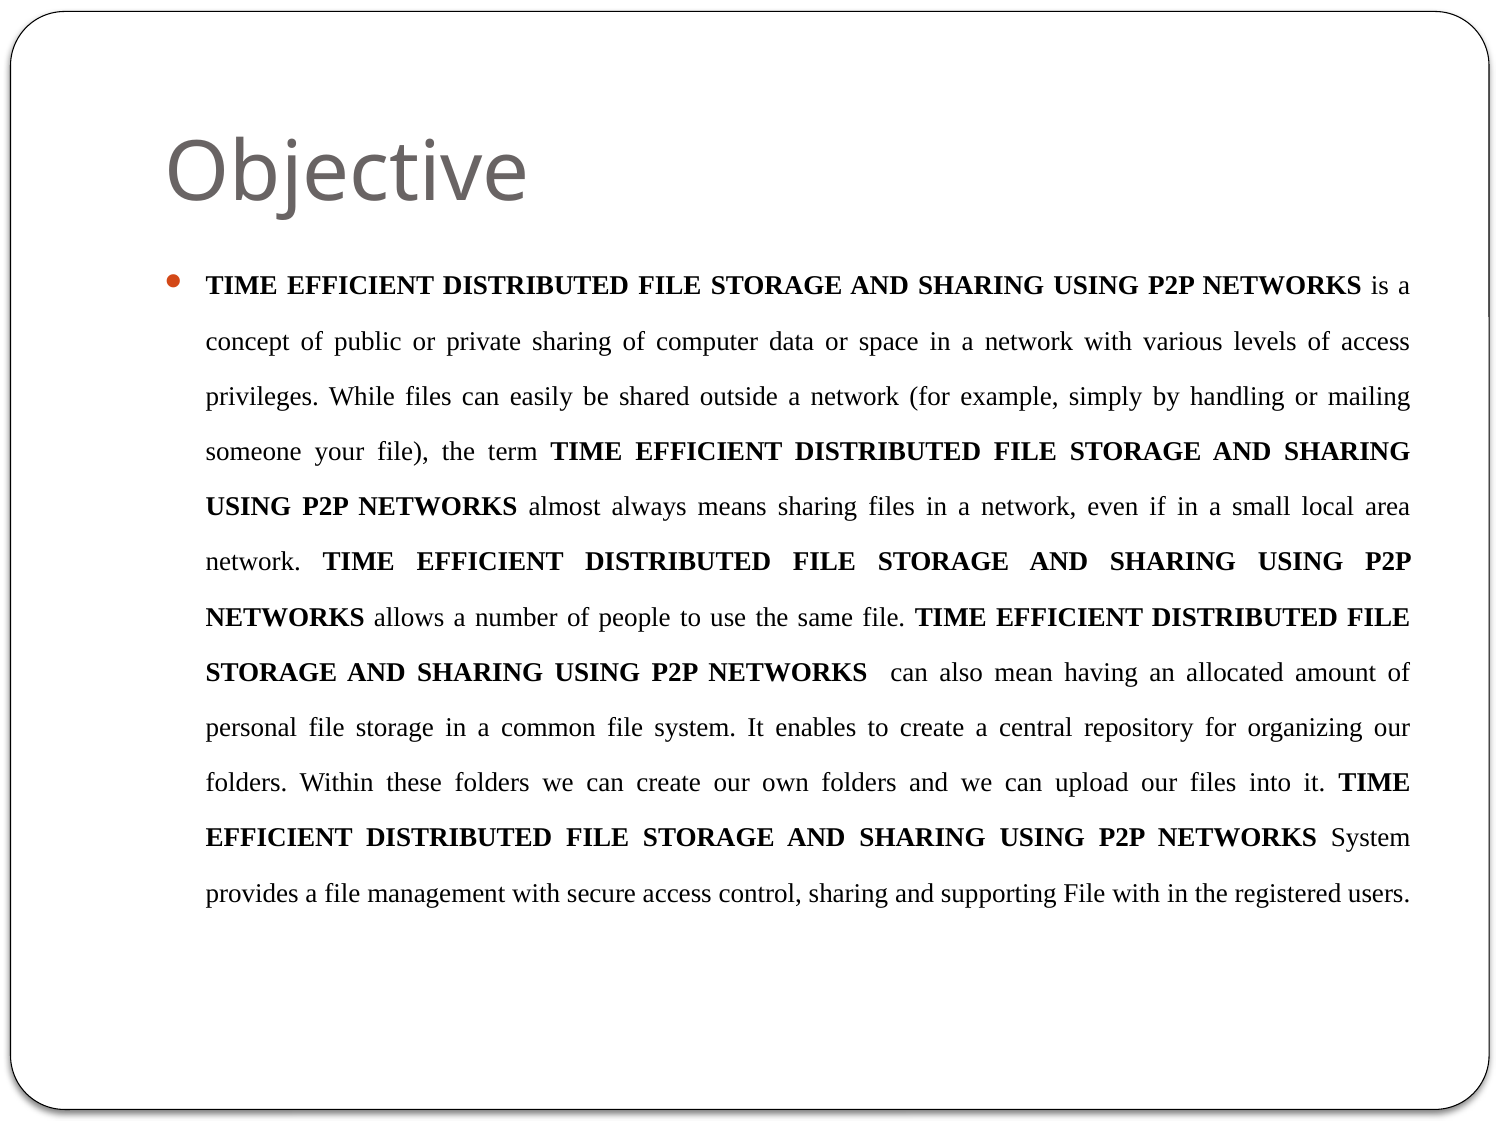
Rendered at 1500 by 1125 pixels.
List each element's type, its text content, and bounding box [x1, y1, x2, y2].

list TIME EFFICIENT DISTRIBUTED FILE STORAGE AND SHARING USING P2P NETWORKS is a concept of public or private sharing of computer data or space in a network with various levels of access privileges. While files can easily be shared outside a network (for example, simply by handling or mailing someone your file), the term TIME EFFICIENT DISTRIBUTED FILE STORAGE AND SHARING USING P2P NETWORKS almost always means sharing files in a network, even if in a small local area network. TIME EFFICIENT DISTRIBUTED FILE STORAGE AND SHARING USING P2P NETWORKS allows a number of people to use the same file. TIME EFFICIENT DISTRIBUTED FILE STORAGE AND SHARING USING P2P NETWORKS can also mean having an allocated amount of personal file storage in a common file system. It enables to create a central repository for organizing our folders. Within these folders we can create our own folders and we can upload our files into it. TIME EFFICIENT DISTRIBUTED FILE STORAGE AND SHARING USING P2P NETWORKS System provides a file management with secure access control, sharing and supporting File with in the registered users. [150, 237, 1425, 988]
title Objective [150, 45, 1425, 233]
